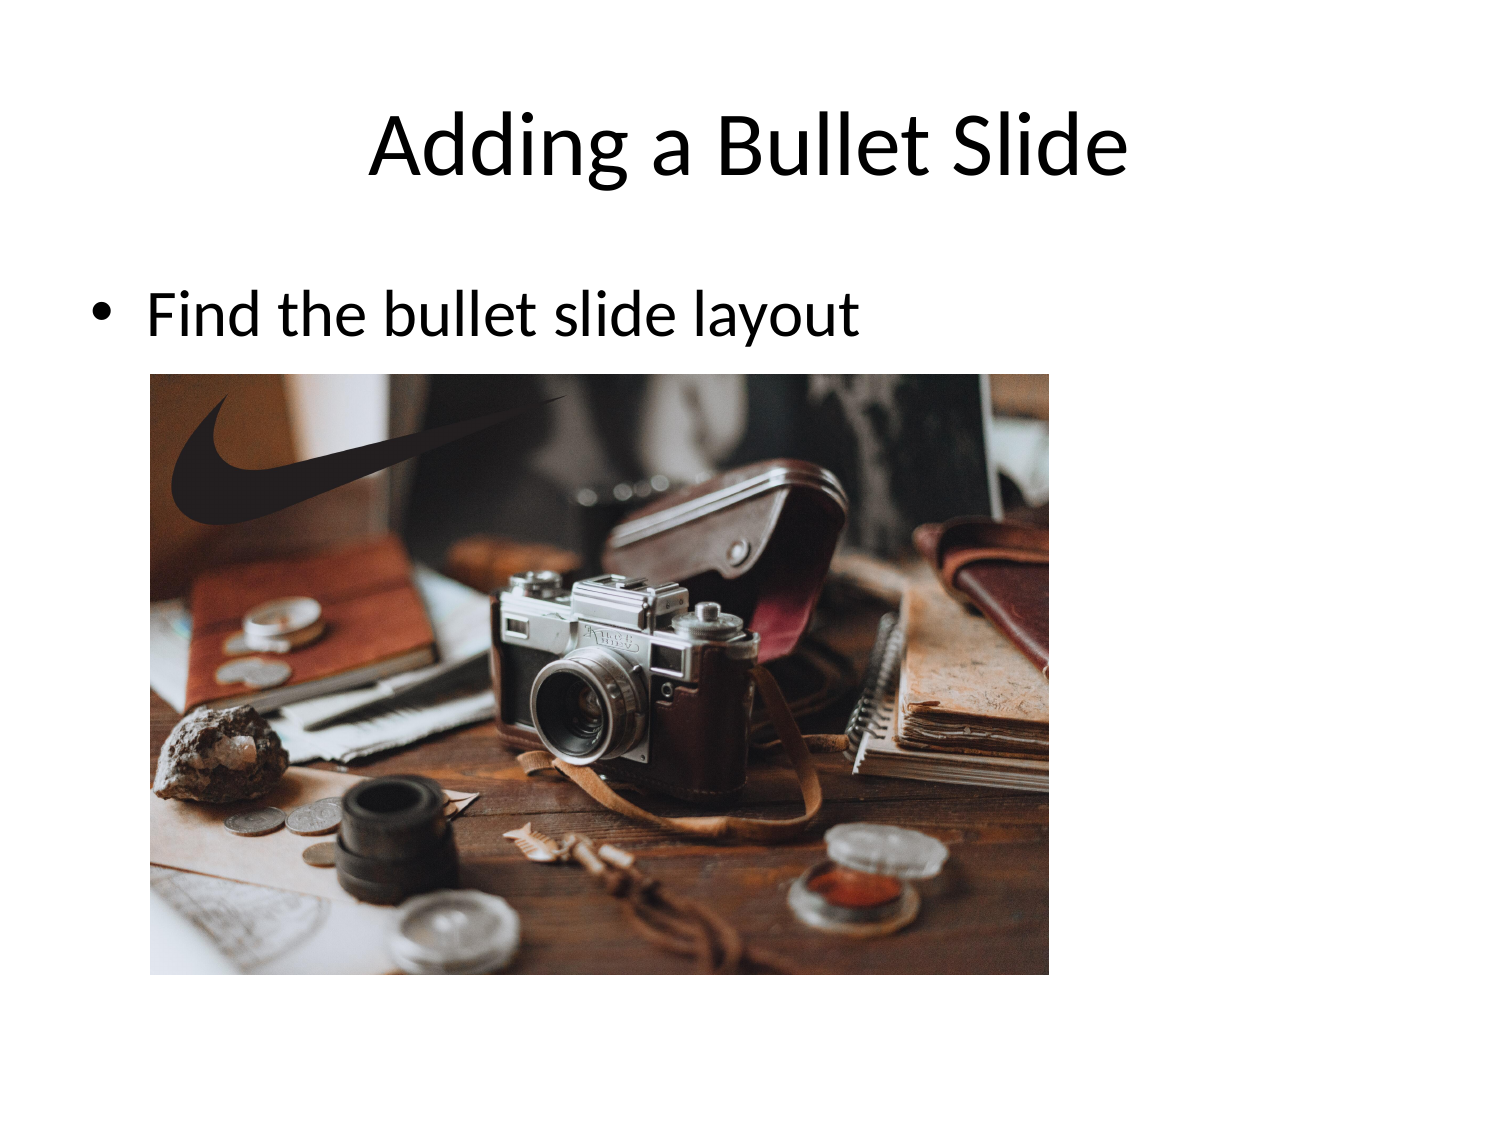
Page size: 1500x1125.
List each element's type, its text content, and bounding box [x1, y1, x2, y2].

picture [149, 374, 1049, 976]
list Find the bullet slide layout [75, 262, 1425, 1005]
title Adding a Bullet Slide [75, 45, 1425, 233]
